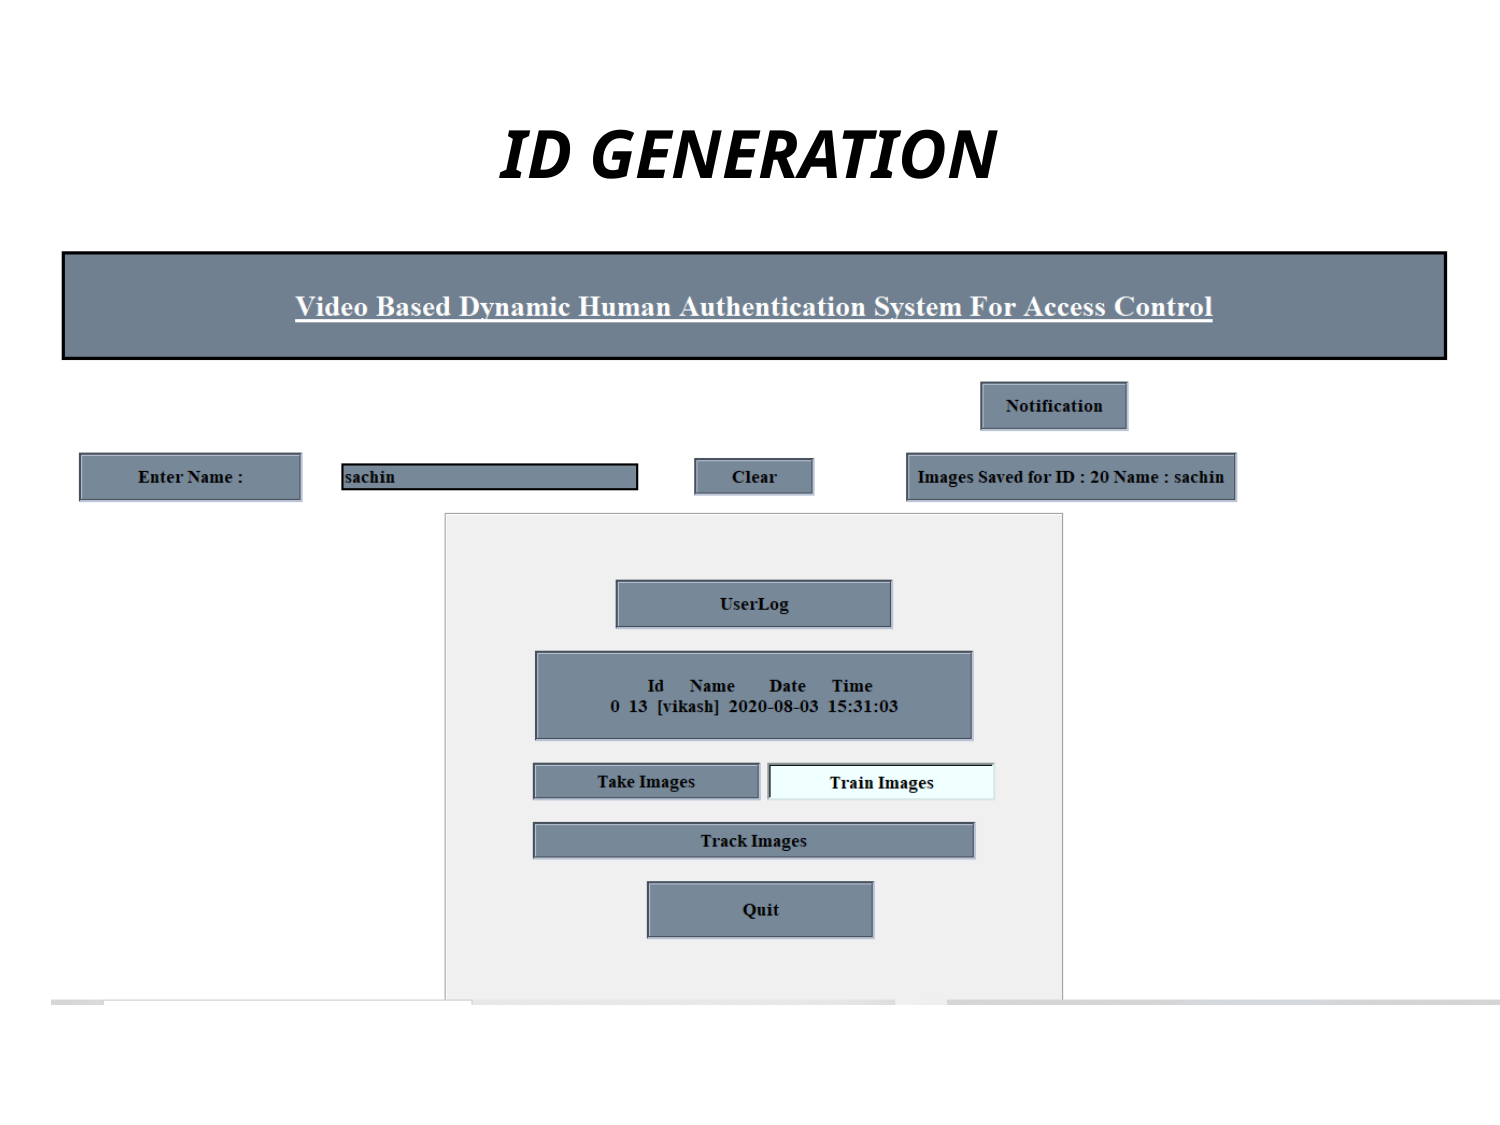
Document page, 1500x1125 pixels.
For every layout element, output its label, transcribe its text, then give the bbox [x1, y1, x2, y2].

picture [50, 247, 1500, 1005]
title ID GENERATION [51, 97, 1449, 223]
